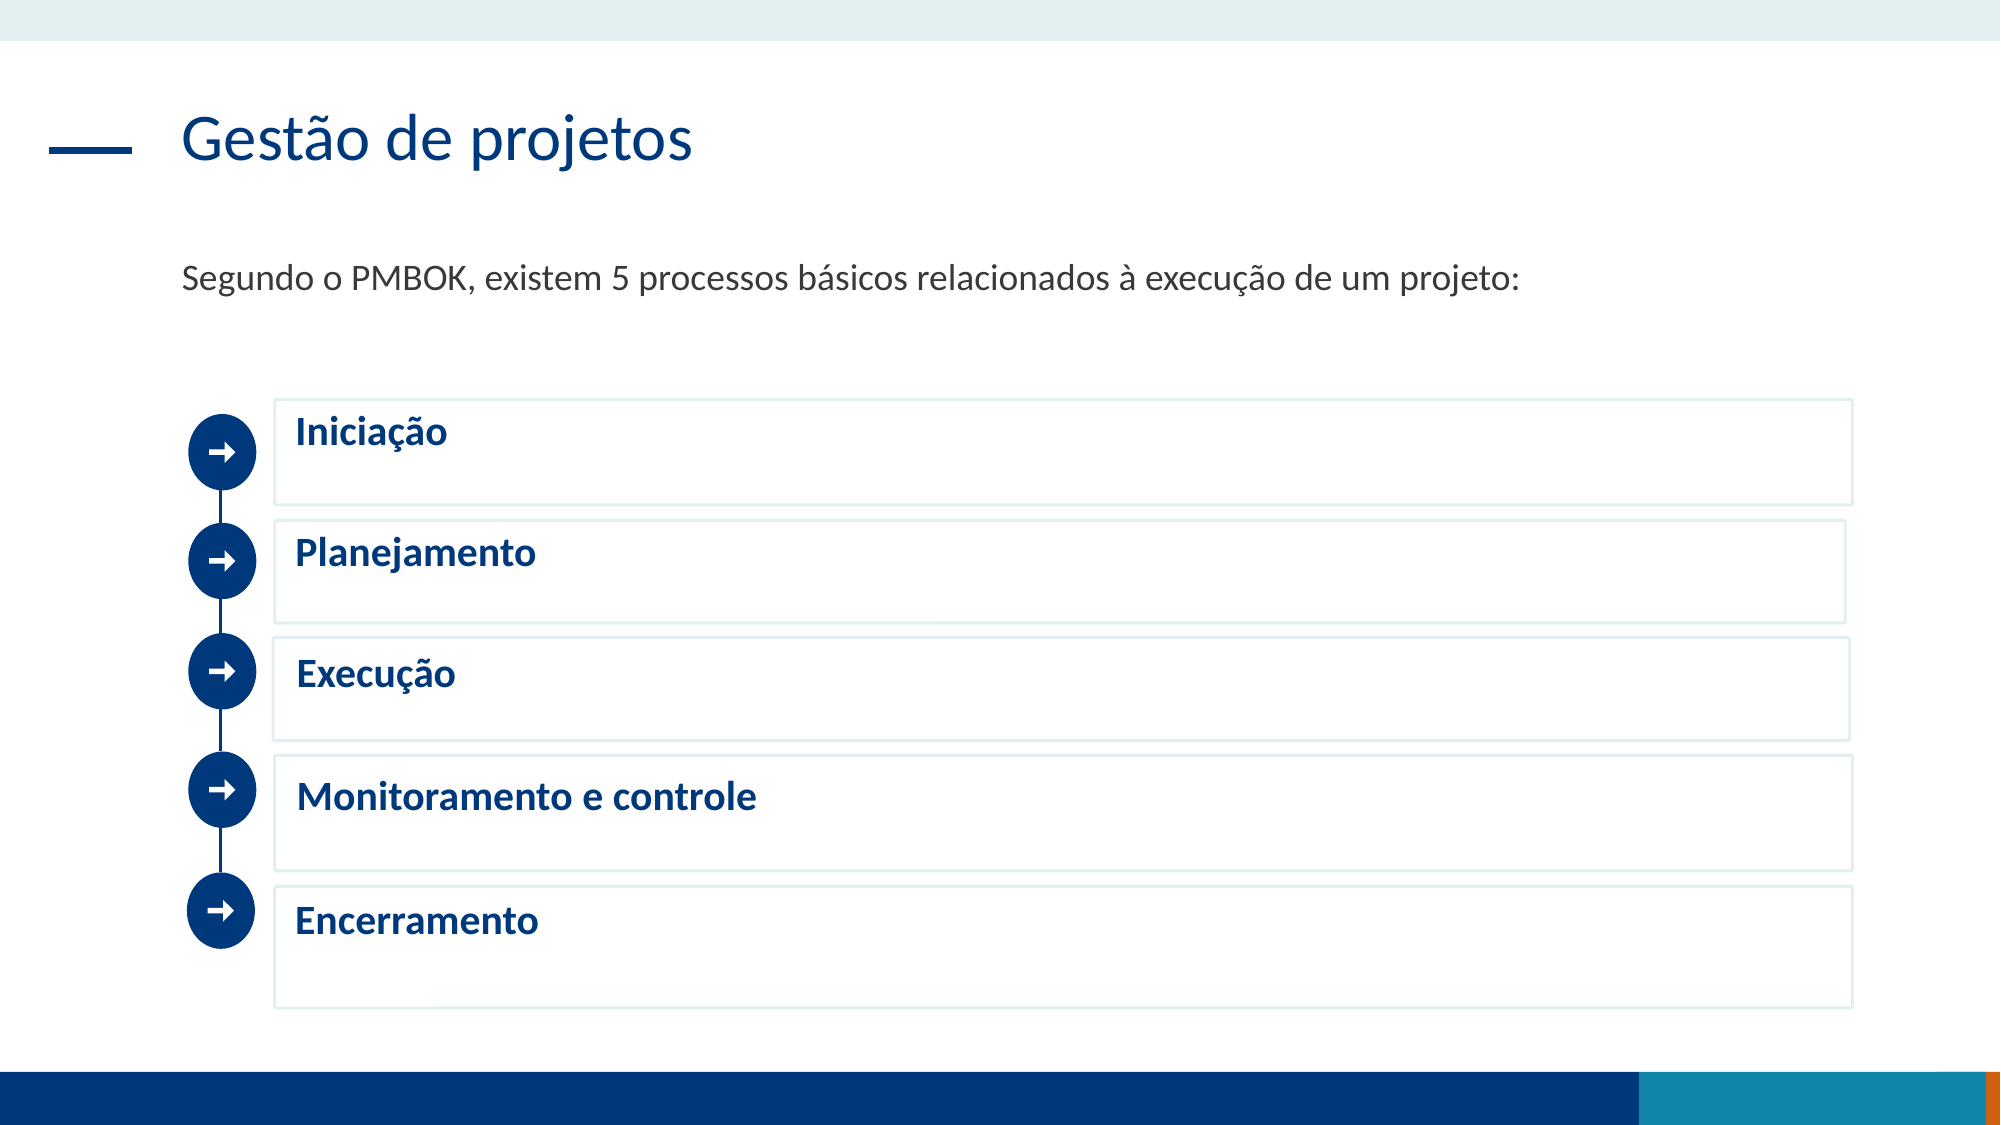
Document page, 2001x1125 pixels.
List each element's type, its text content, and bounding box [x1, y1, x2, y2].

text_box Segundo o PMBOK, existem 5 processos básicos relacionados à execução de um projeto: [167, 245, 1833, 305]
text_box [186, 396, 1891, 1030]
list Gestão de projetos [167, 95, 1833, 237]
